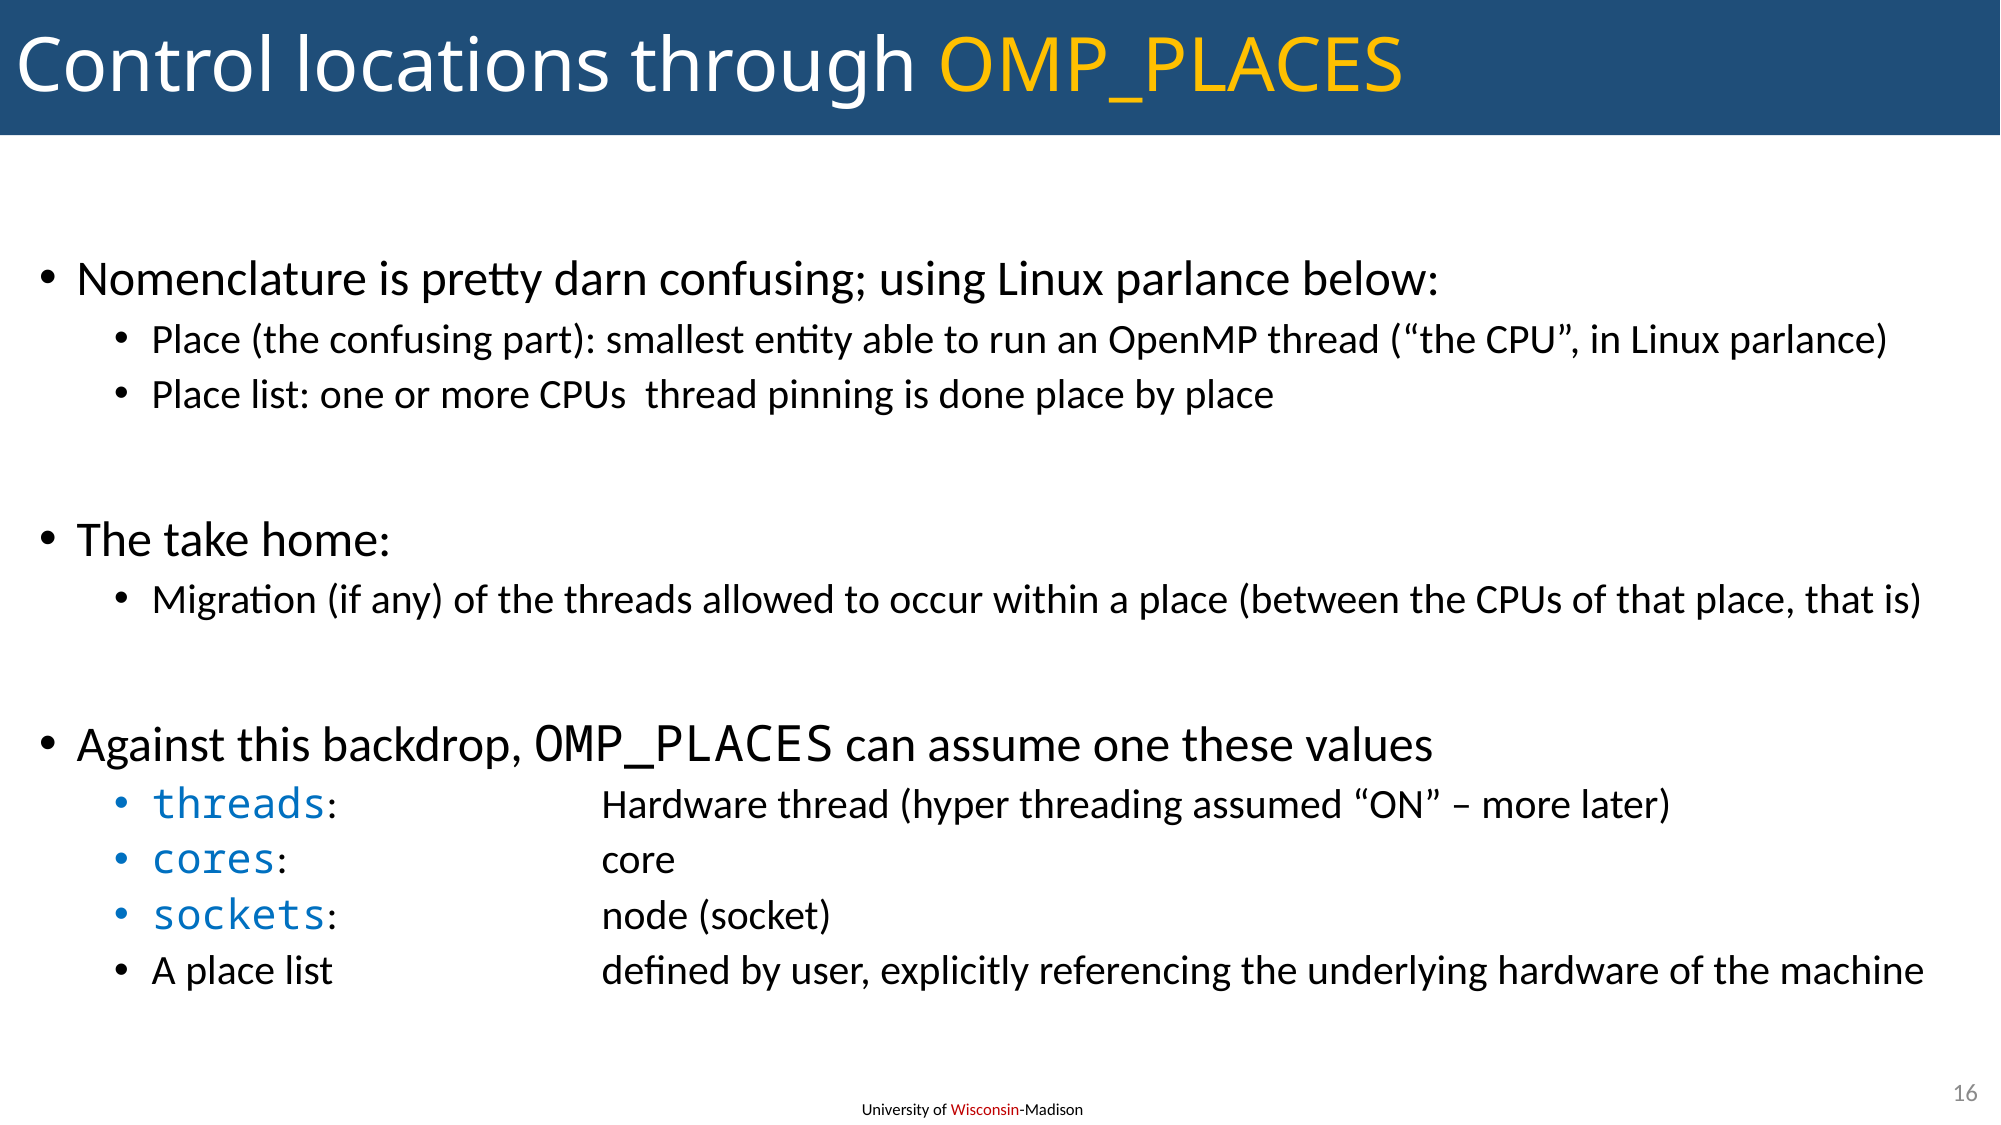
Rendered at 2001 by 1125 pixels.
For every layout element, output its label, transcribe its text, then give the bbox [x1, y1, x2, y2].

slide_number 16 [1879, 1069, 1994, 1114]
title Control locations through OMP_PLACES [0, 0, 2000, 136]
